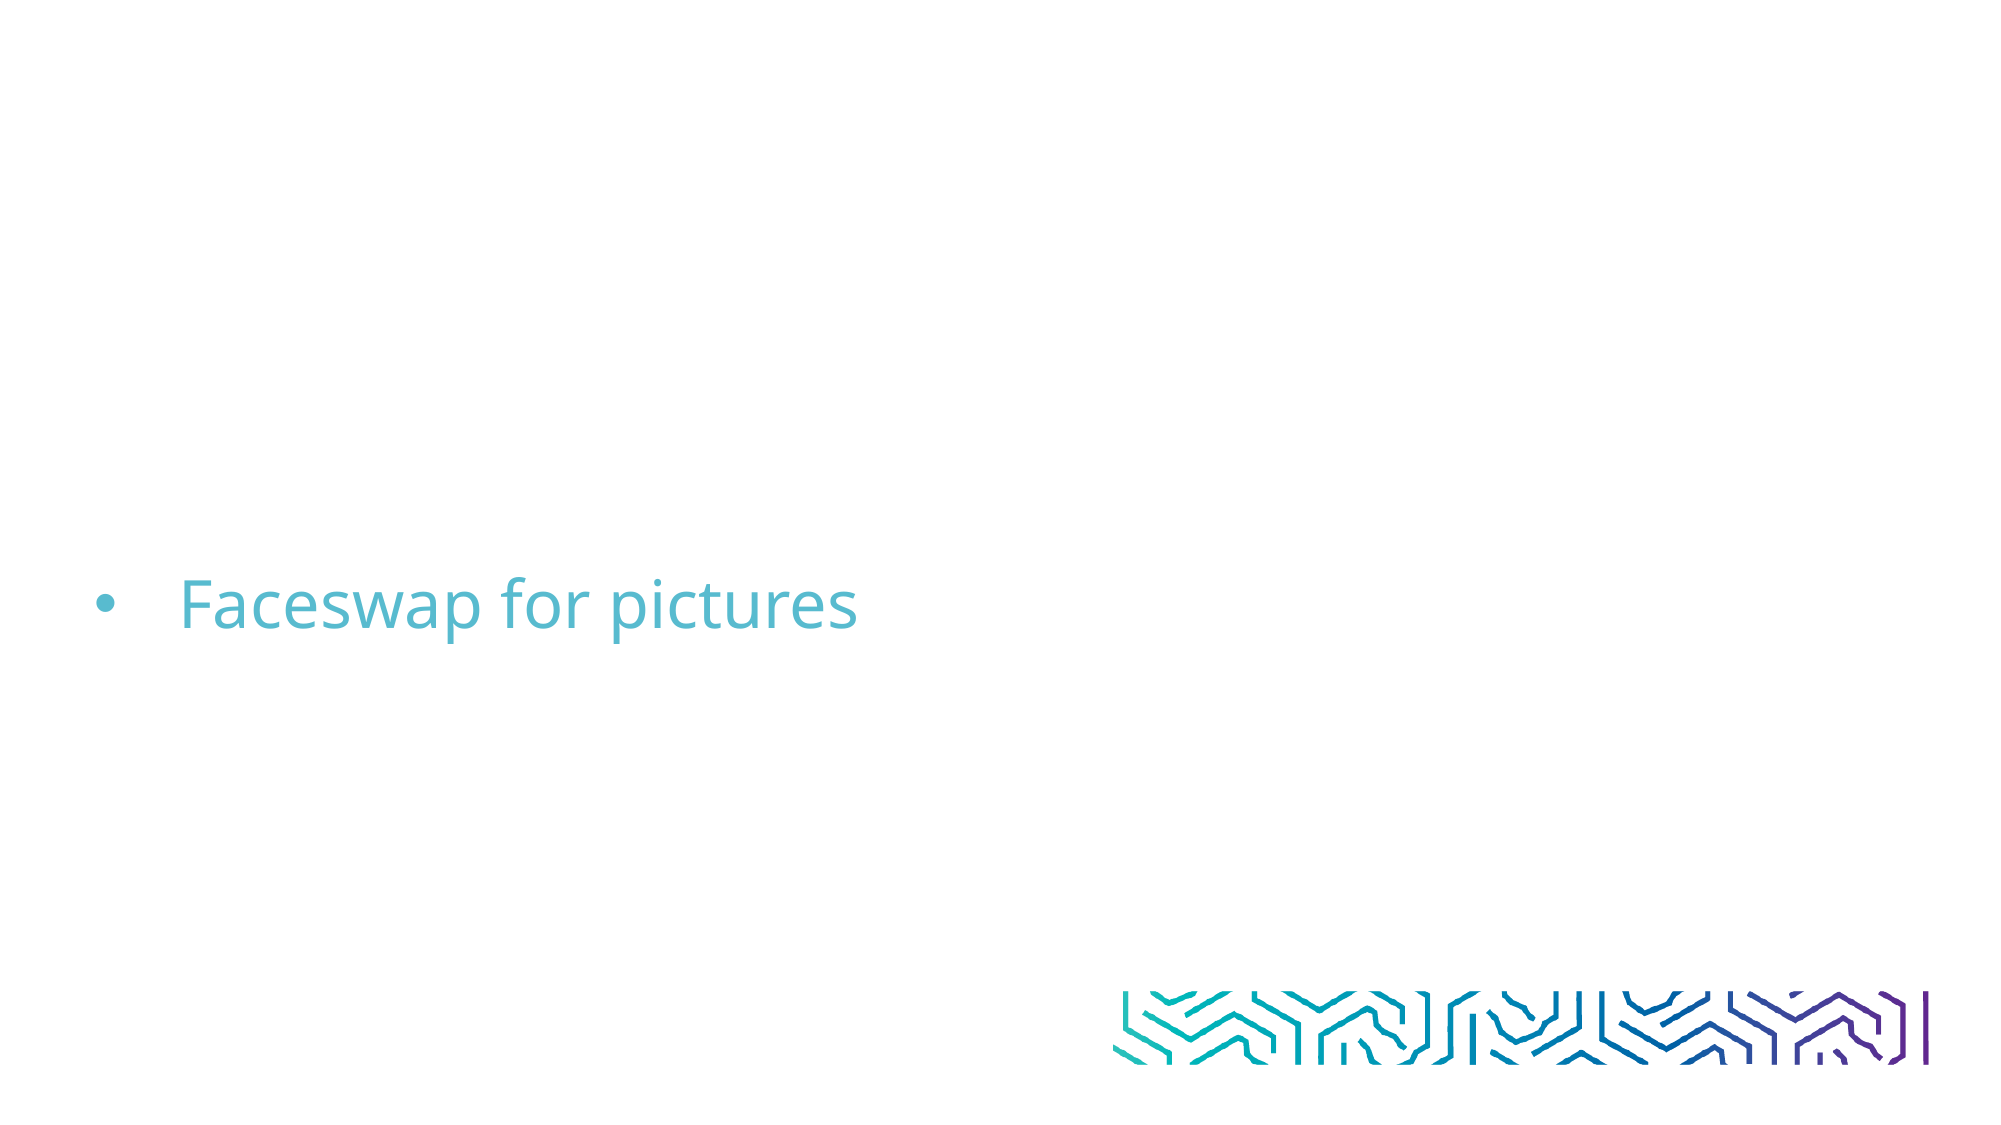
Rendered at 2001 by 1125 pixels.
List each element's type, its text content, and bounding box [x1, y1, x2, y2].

picture [1032, 947, 2000, 1125]
text_box Faceswap for pictures [86, 514, 1608, 650]
